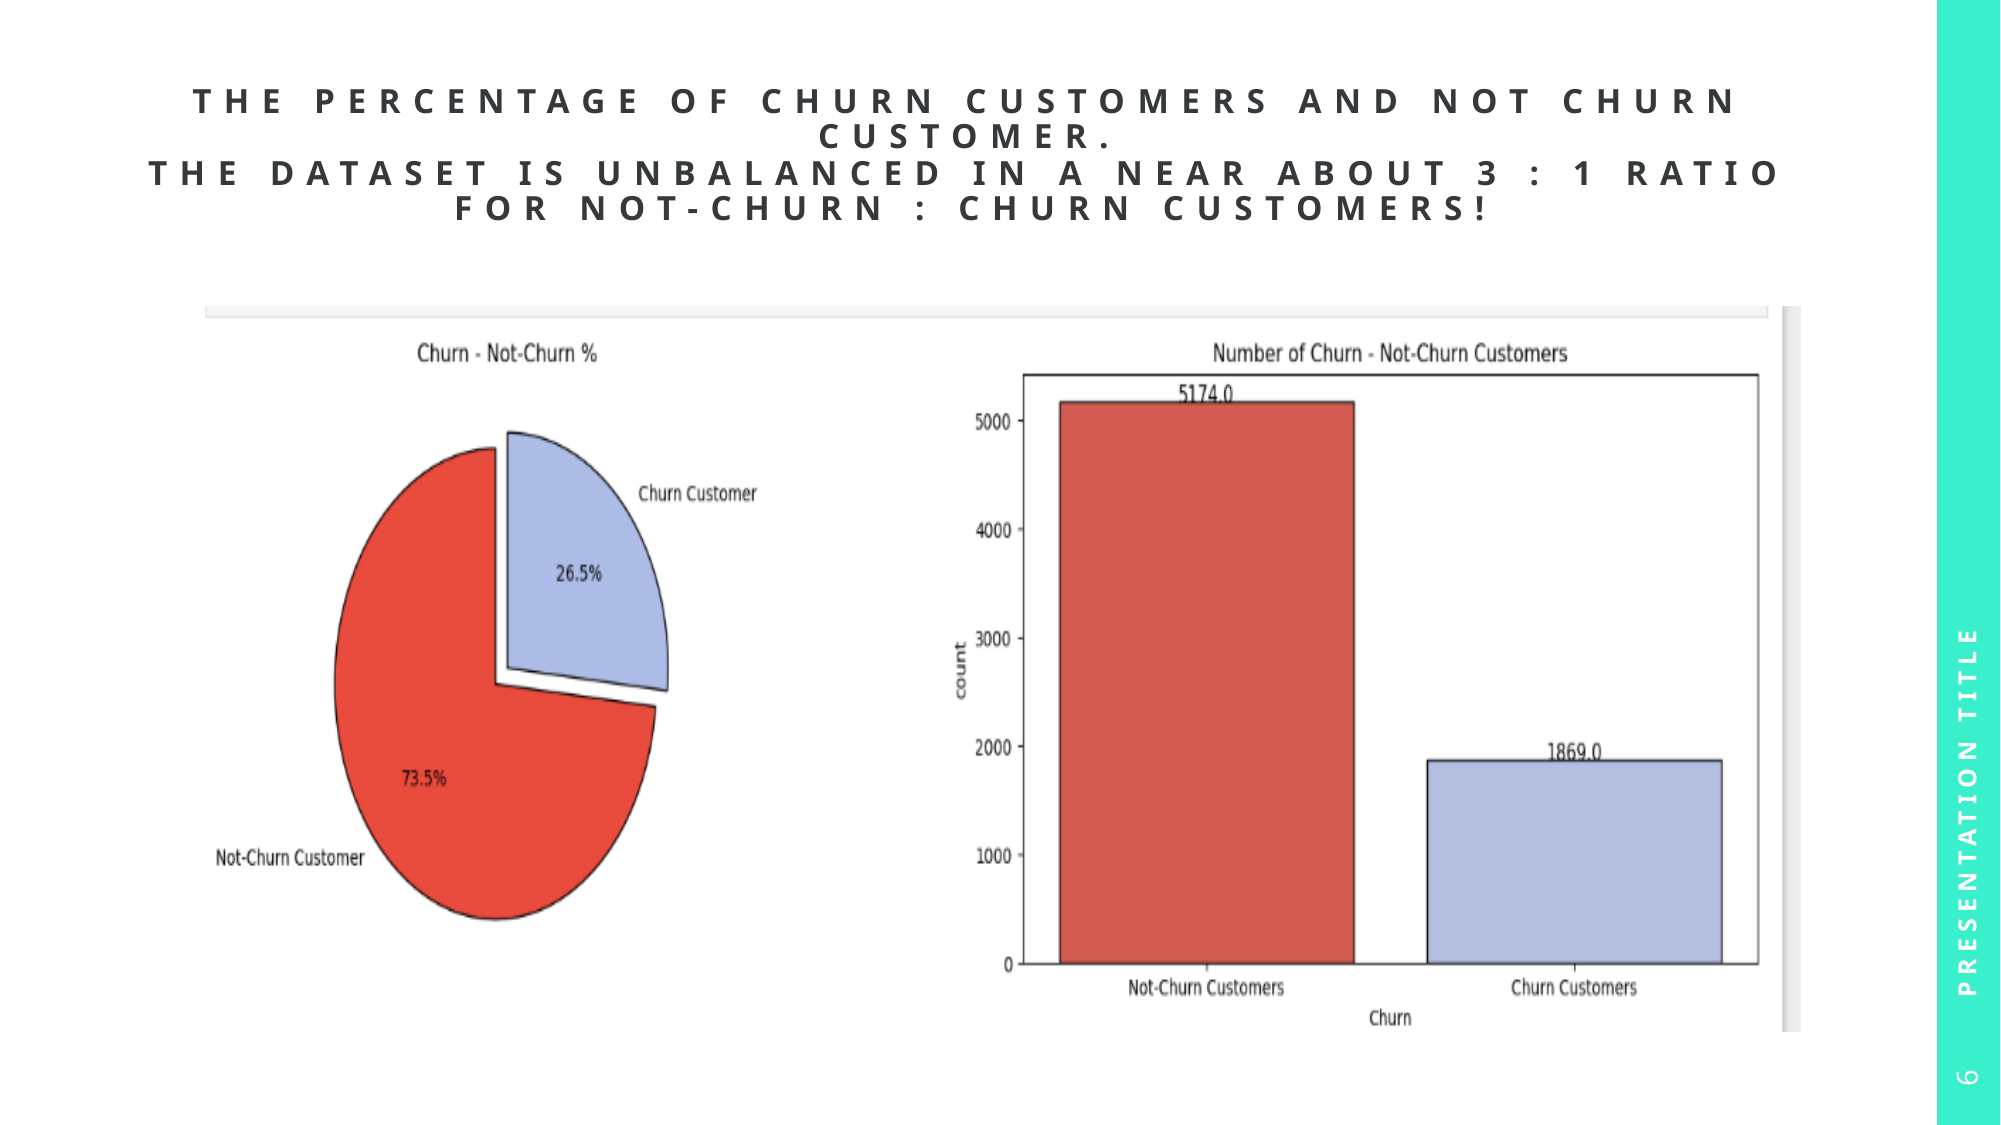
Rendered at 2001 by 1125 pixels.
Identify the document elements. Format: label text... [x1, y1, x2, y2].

footer Presentation Title [1937, 0, 2000, 1032]
slide_number 6 [1937, 1032, 2000, 1125]
title The percentage of churn customers and not churn customer. The dataset is unbalanced in a near about 3 : 1 ratio for Not-Churn : Churn customers! [139, 23, 1801, 254]
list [139, 306, 1801, 1032]
